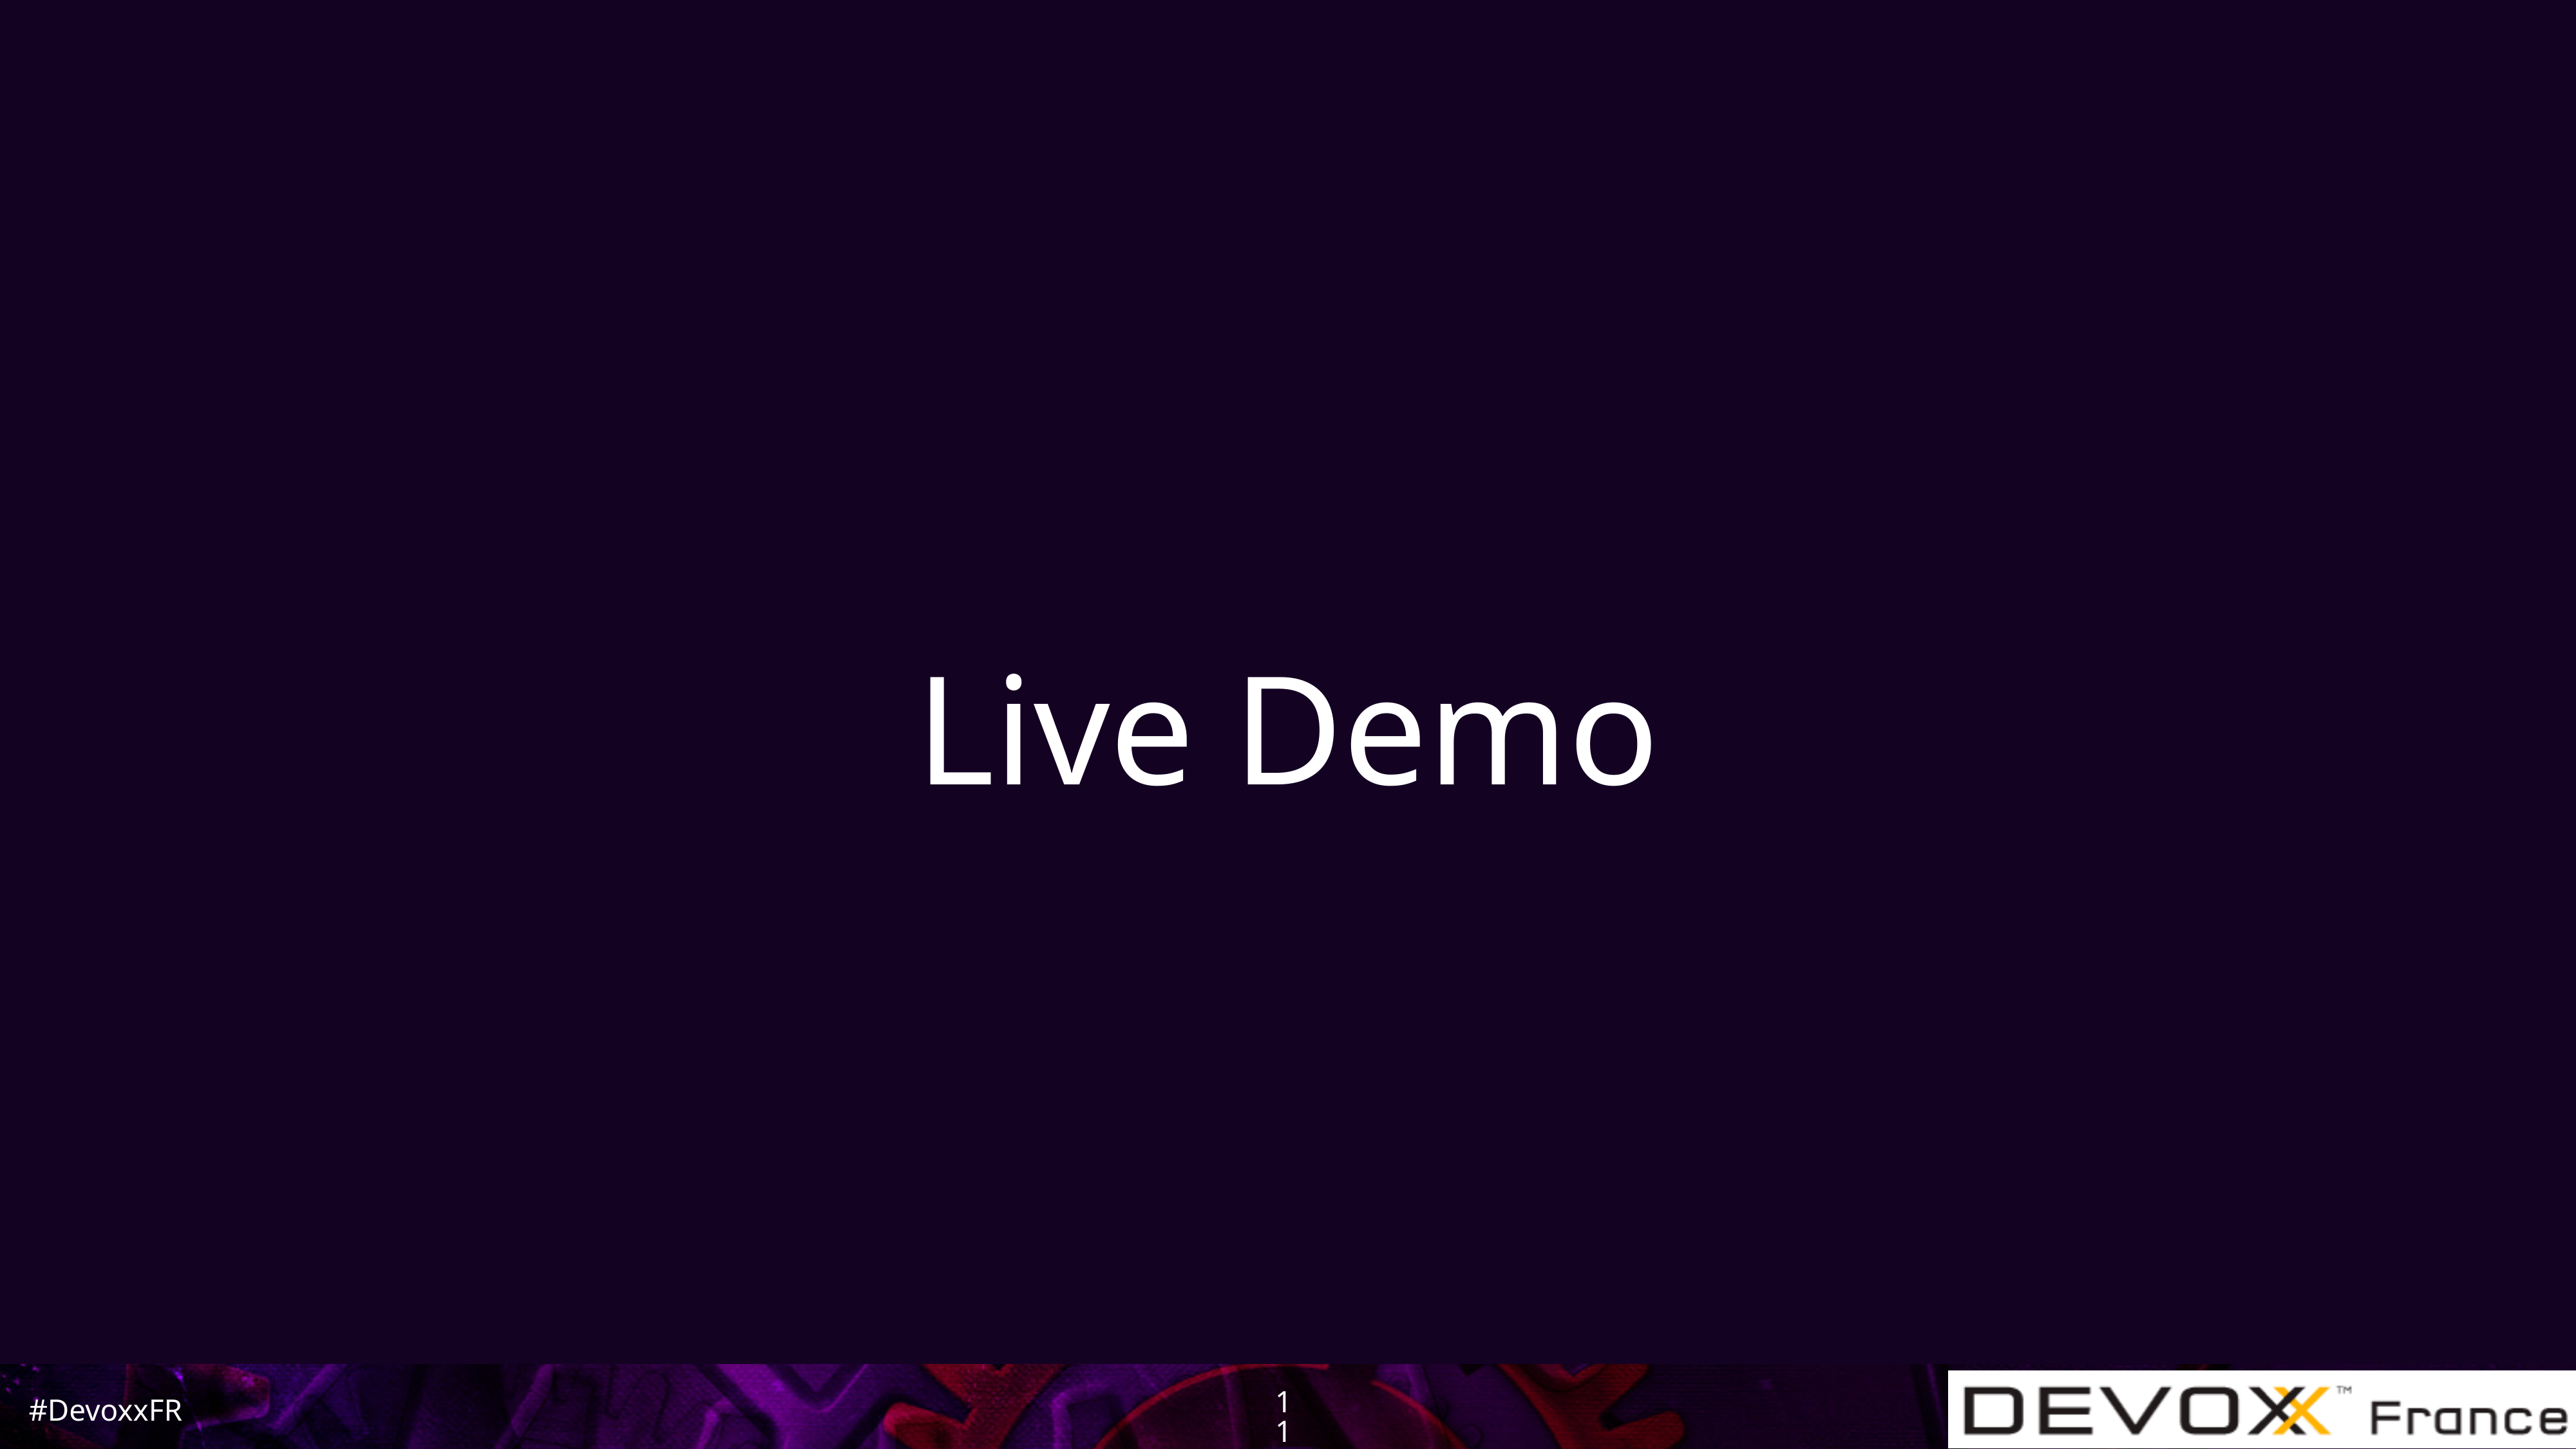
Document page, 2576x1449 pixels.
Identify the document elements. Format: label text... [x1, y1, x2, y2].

picture [0, 1364, 2576, 1449]
title Live Demo [142, 363, 2434, 1086]
slide_number 11 [1267, 1375, 1307, 1427]
